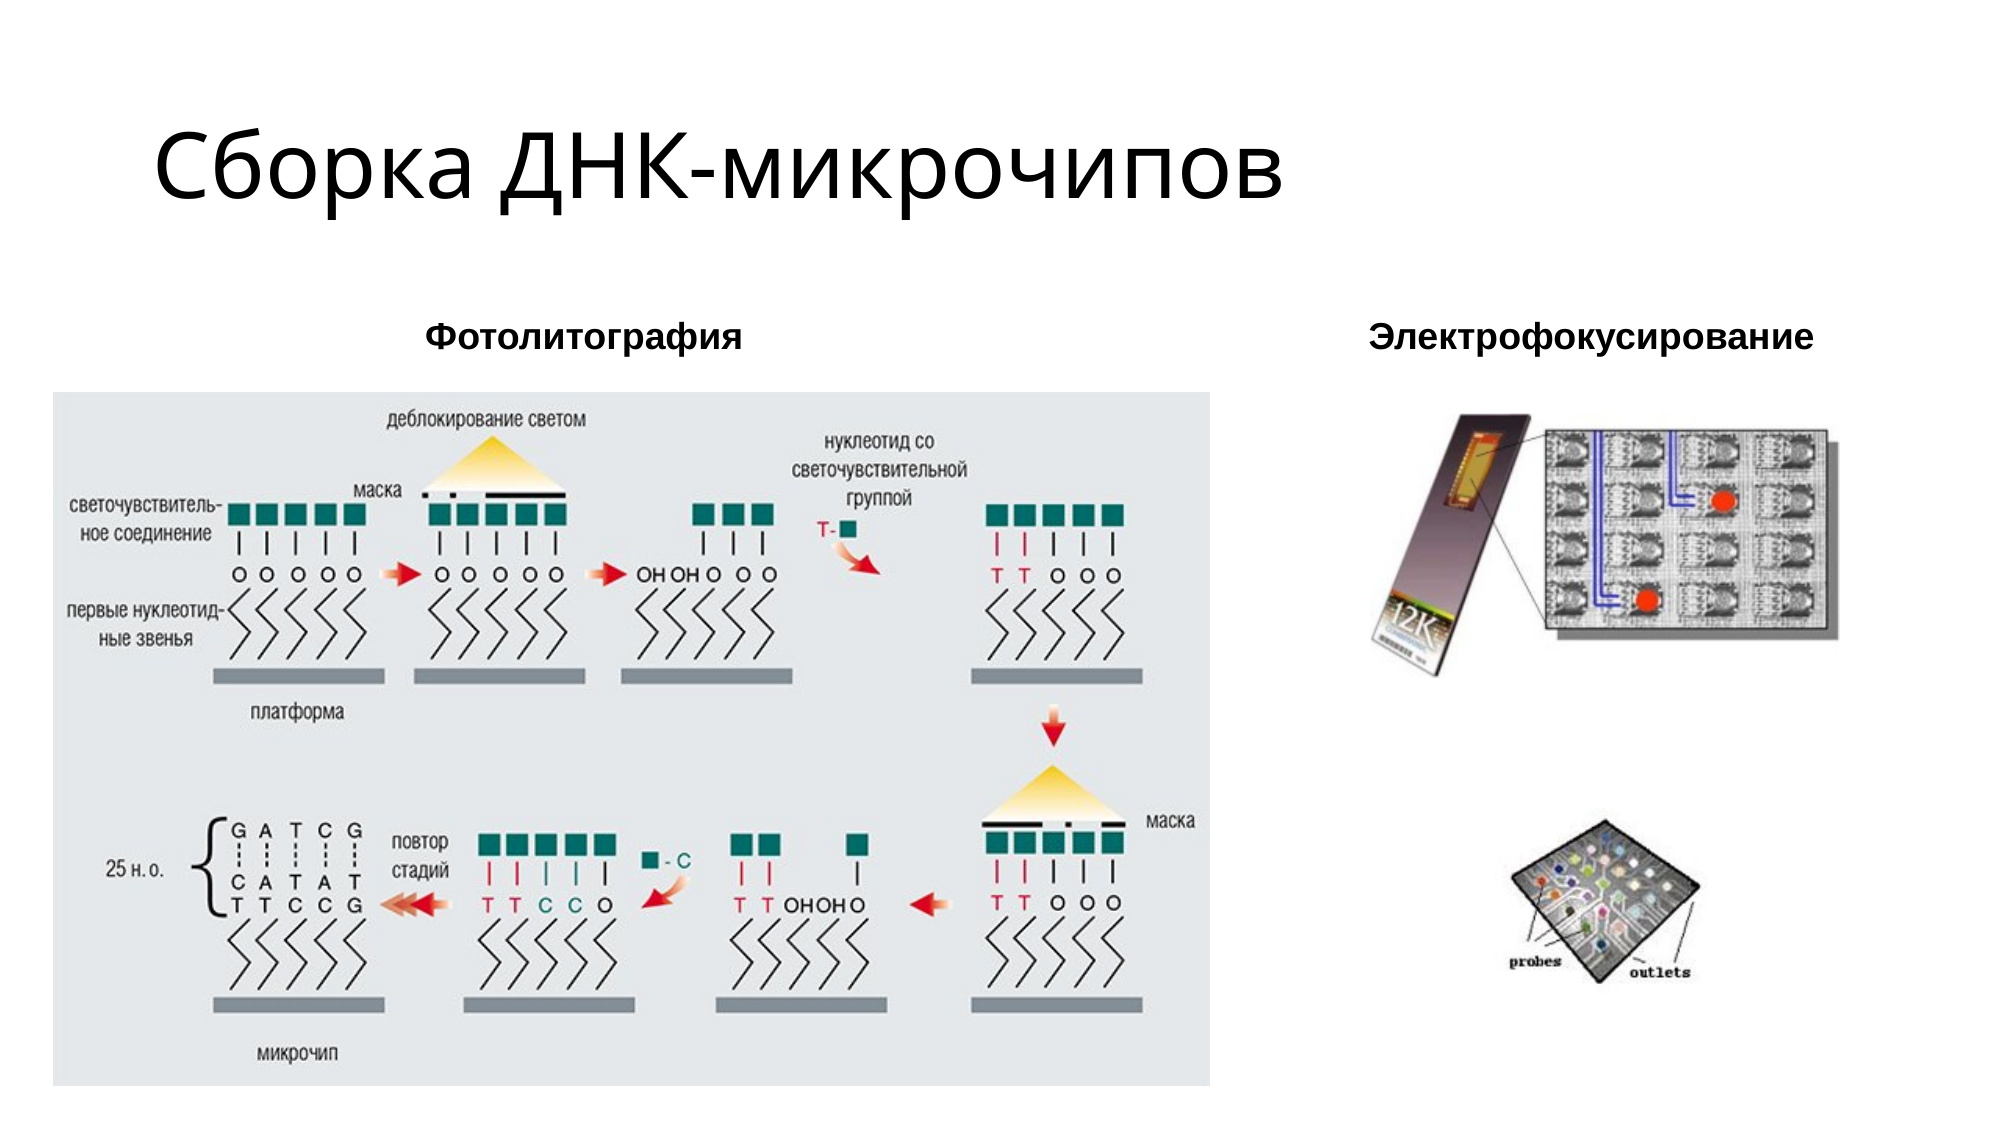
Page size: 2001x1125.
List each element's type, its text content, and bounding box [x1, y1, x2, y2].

text_box Фотолитография [410, 304, 759, 365]
text_box Электрофокусирование [1353, 304, 1830, 365]
picture [1370, 413, 1840, 678]
picture [53, 392, 1210, 1086]
picture [1432, 808, 1777, 995]
title Сборка ДНК-микрочипов [137, 59, 1863, 278]
